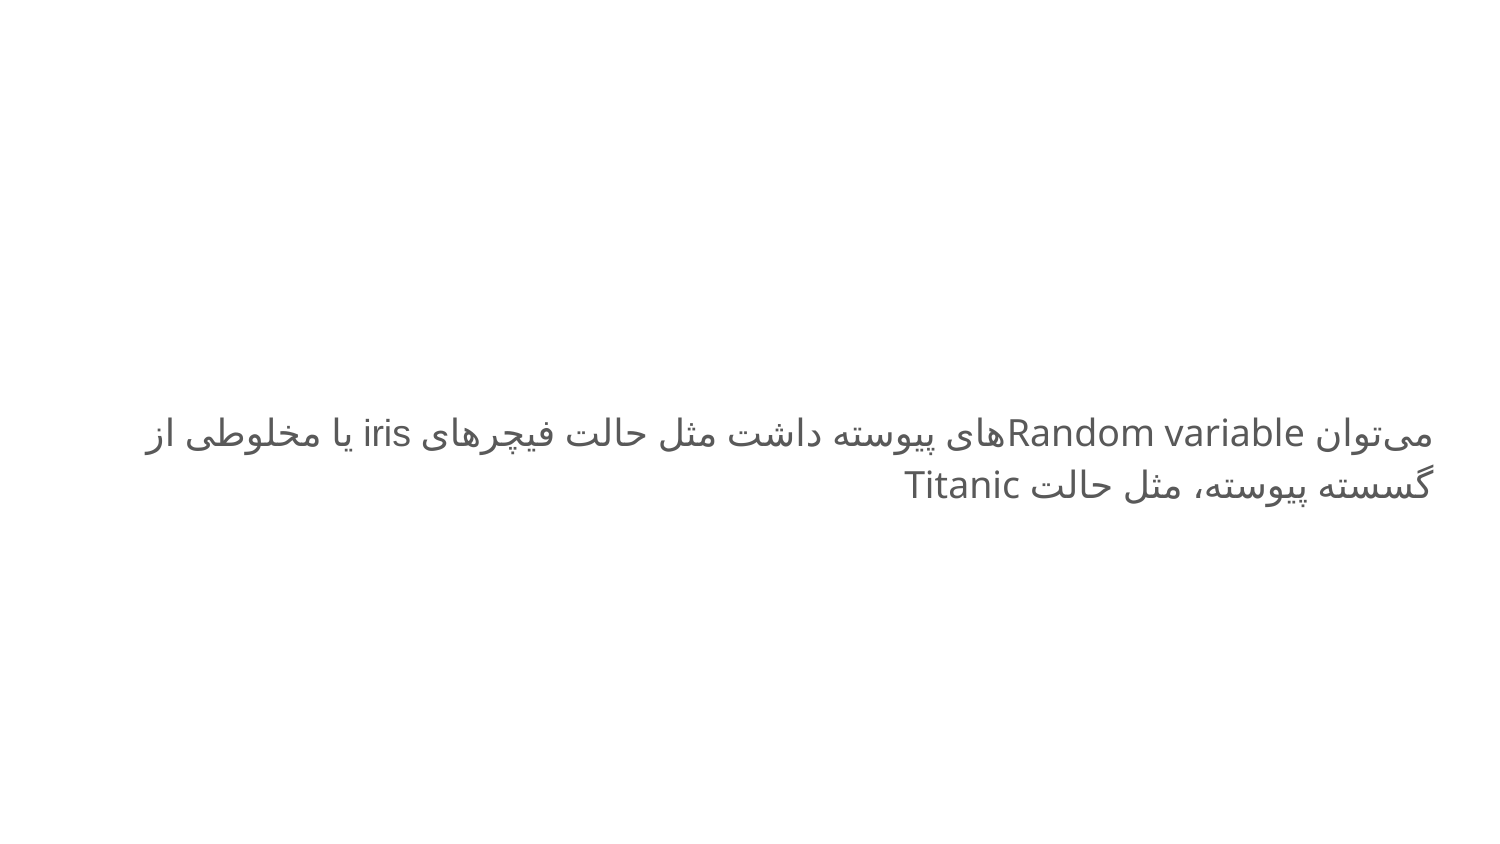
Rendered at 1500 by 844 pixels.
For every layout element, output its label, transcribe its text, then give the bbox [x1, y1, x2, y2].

list می‌توان Random variableهای پیوسته داشت مثل حالت فیچرهای iris یا مخلوطی از گسسته پیوسته، مثل حالت Titanic [51, 387, 1449, 750]
